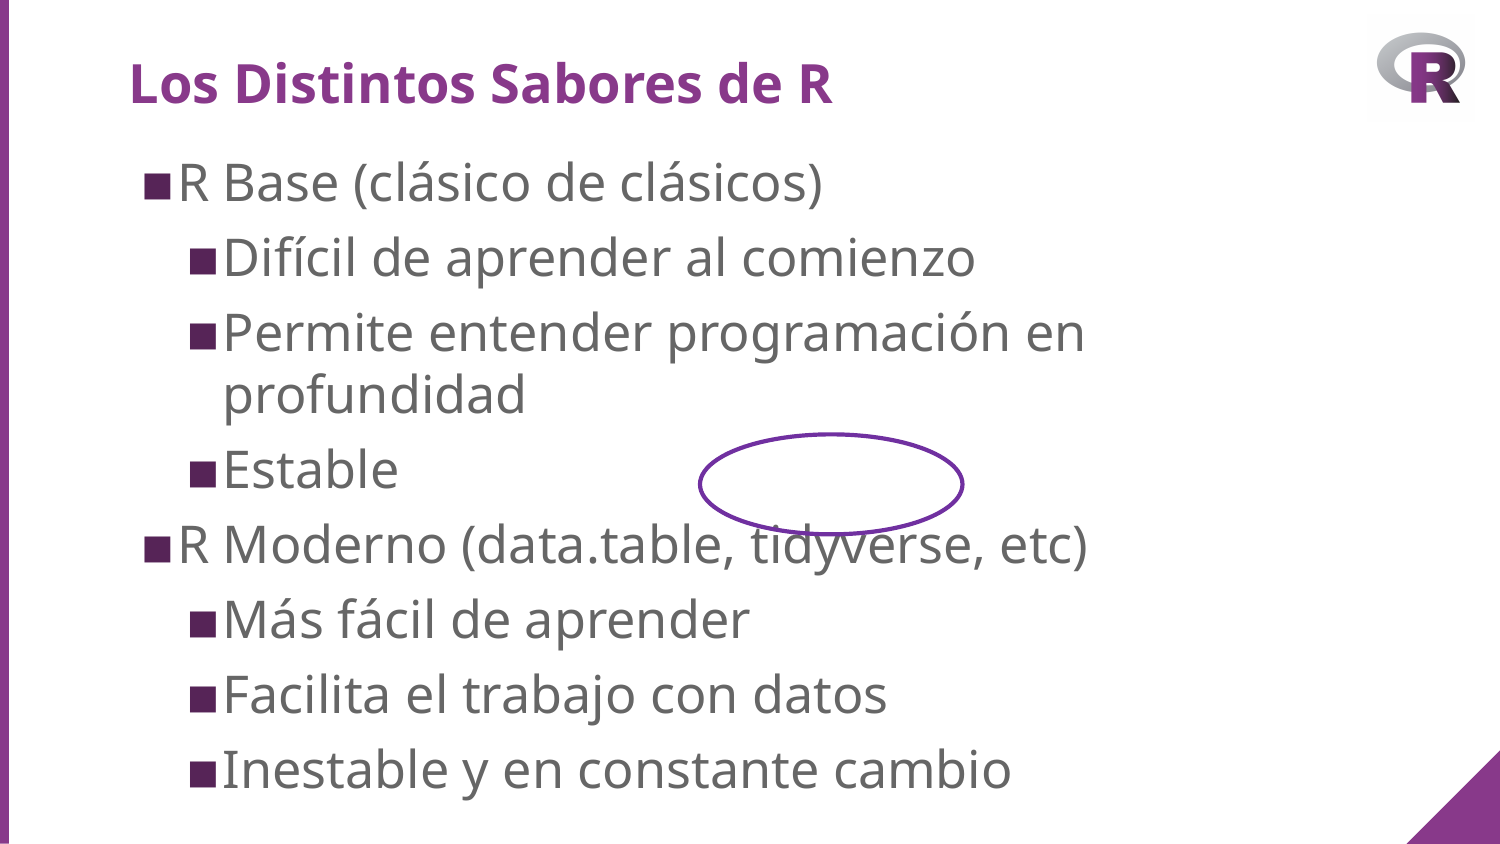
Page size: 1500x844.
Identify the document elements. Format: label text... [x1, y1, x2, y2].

text_box [697, 432, 965, 537]
title Los Distintos Sabores de R [113, 34, 1300, 134]
picture [1367, 14, 1475, 122]
list R Base (clásico de clásicos) Difícil de aprender al comienzo Permite entender programación en profundidad Estable R Moderno (data.table, tidyverse, etc) Más fácil de aprender Facilita el trabajo con datos Inestable y en constante cambio [87, 134, 1413, 672]
